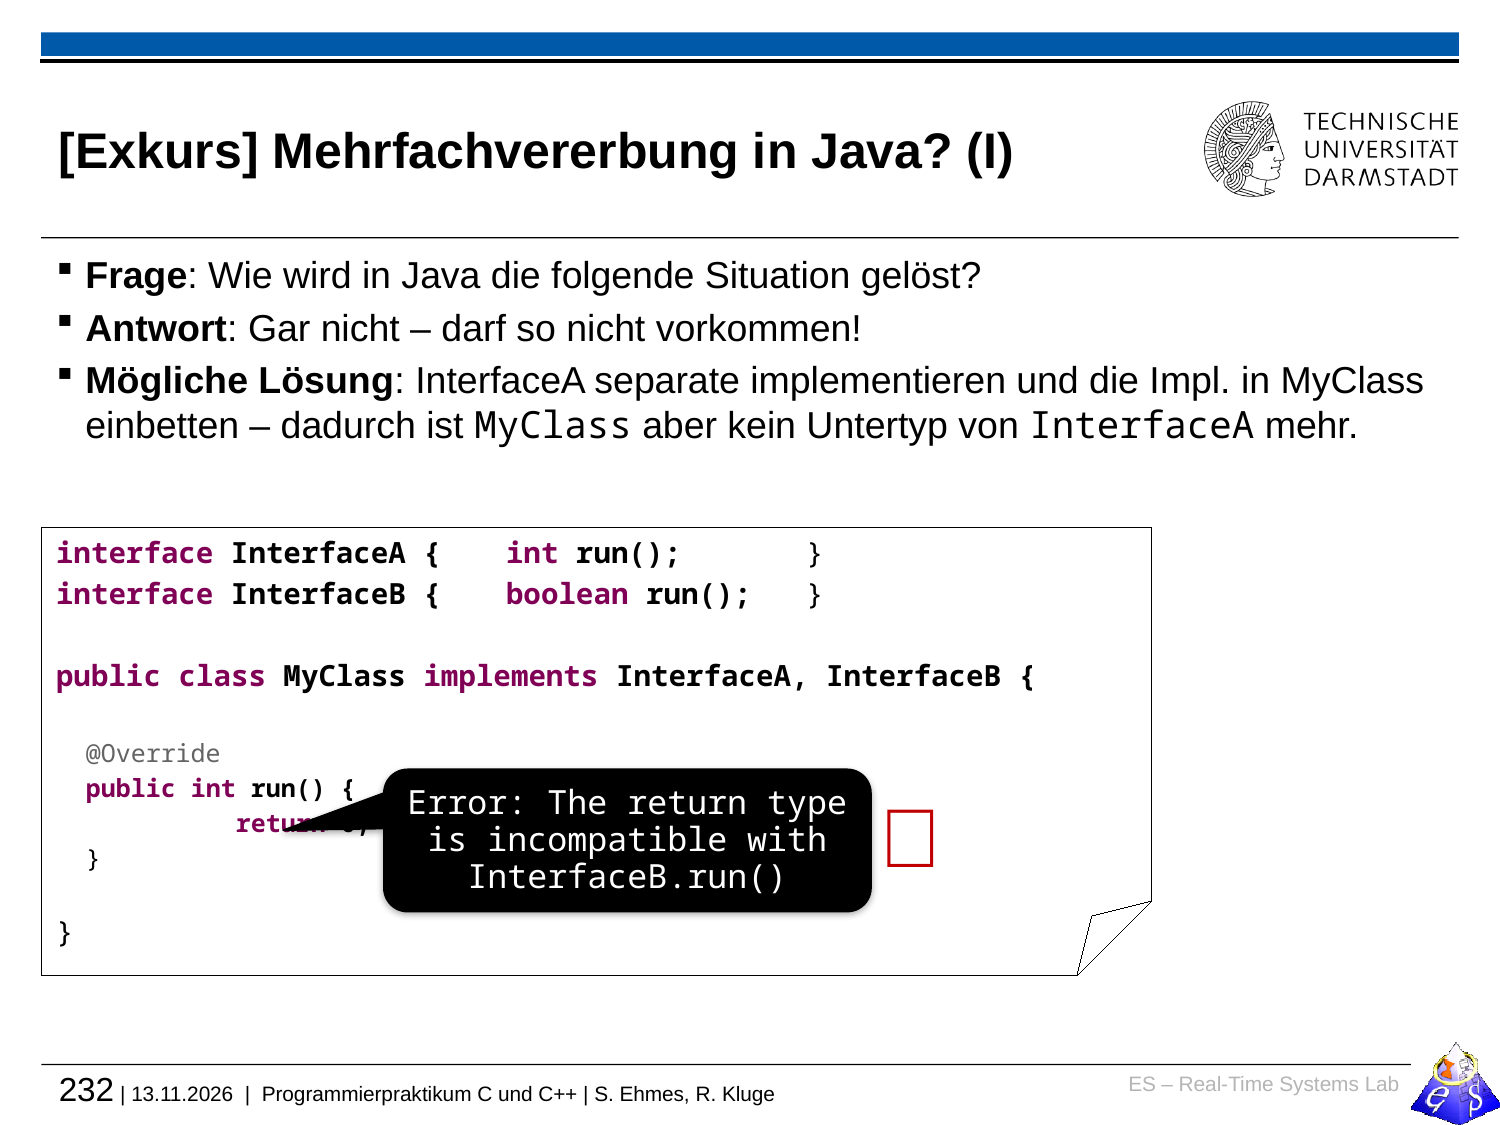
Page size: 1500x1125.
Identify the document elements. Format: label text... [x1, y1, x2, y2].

list Frage: Wie wird in Java die folgende Situation gelöst? Antwort: Gar nicht – darf so nicht vorkommen! Mögliche Lösung: InterfaceA separate implementieren und die Impl. in MyClass einbetten – dadurch ist MyClass aber kein Untertyp von InterfaceA mehr. [41, 243, 1459, 477]
picture [1411, 1041, 1500, 1125]
picture [1187, 84, 1483, 214]
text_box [383, 768, 969, 912]
title [Exkurs] Mehrfachvererbung in Java? (I) [58, 80, 1187, 218]
text_box interface InterfaceA { int run(); } interface InterfaceB { boolean run(); } public class MyClass implements InterfaceA, InterfaceB { @Override public int run() { return 0; } } [41, 527, 1152, 976]
